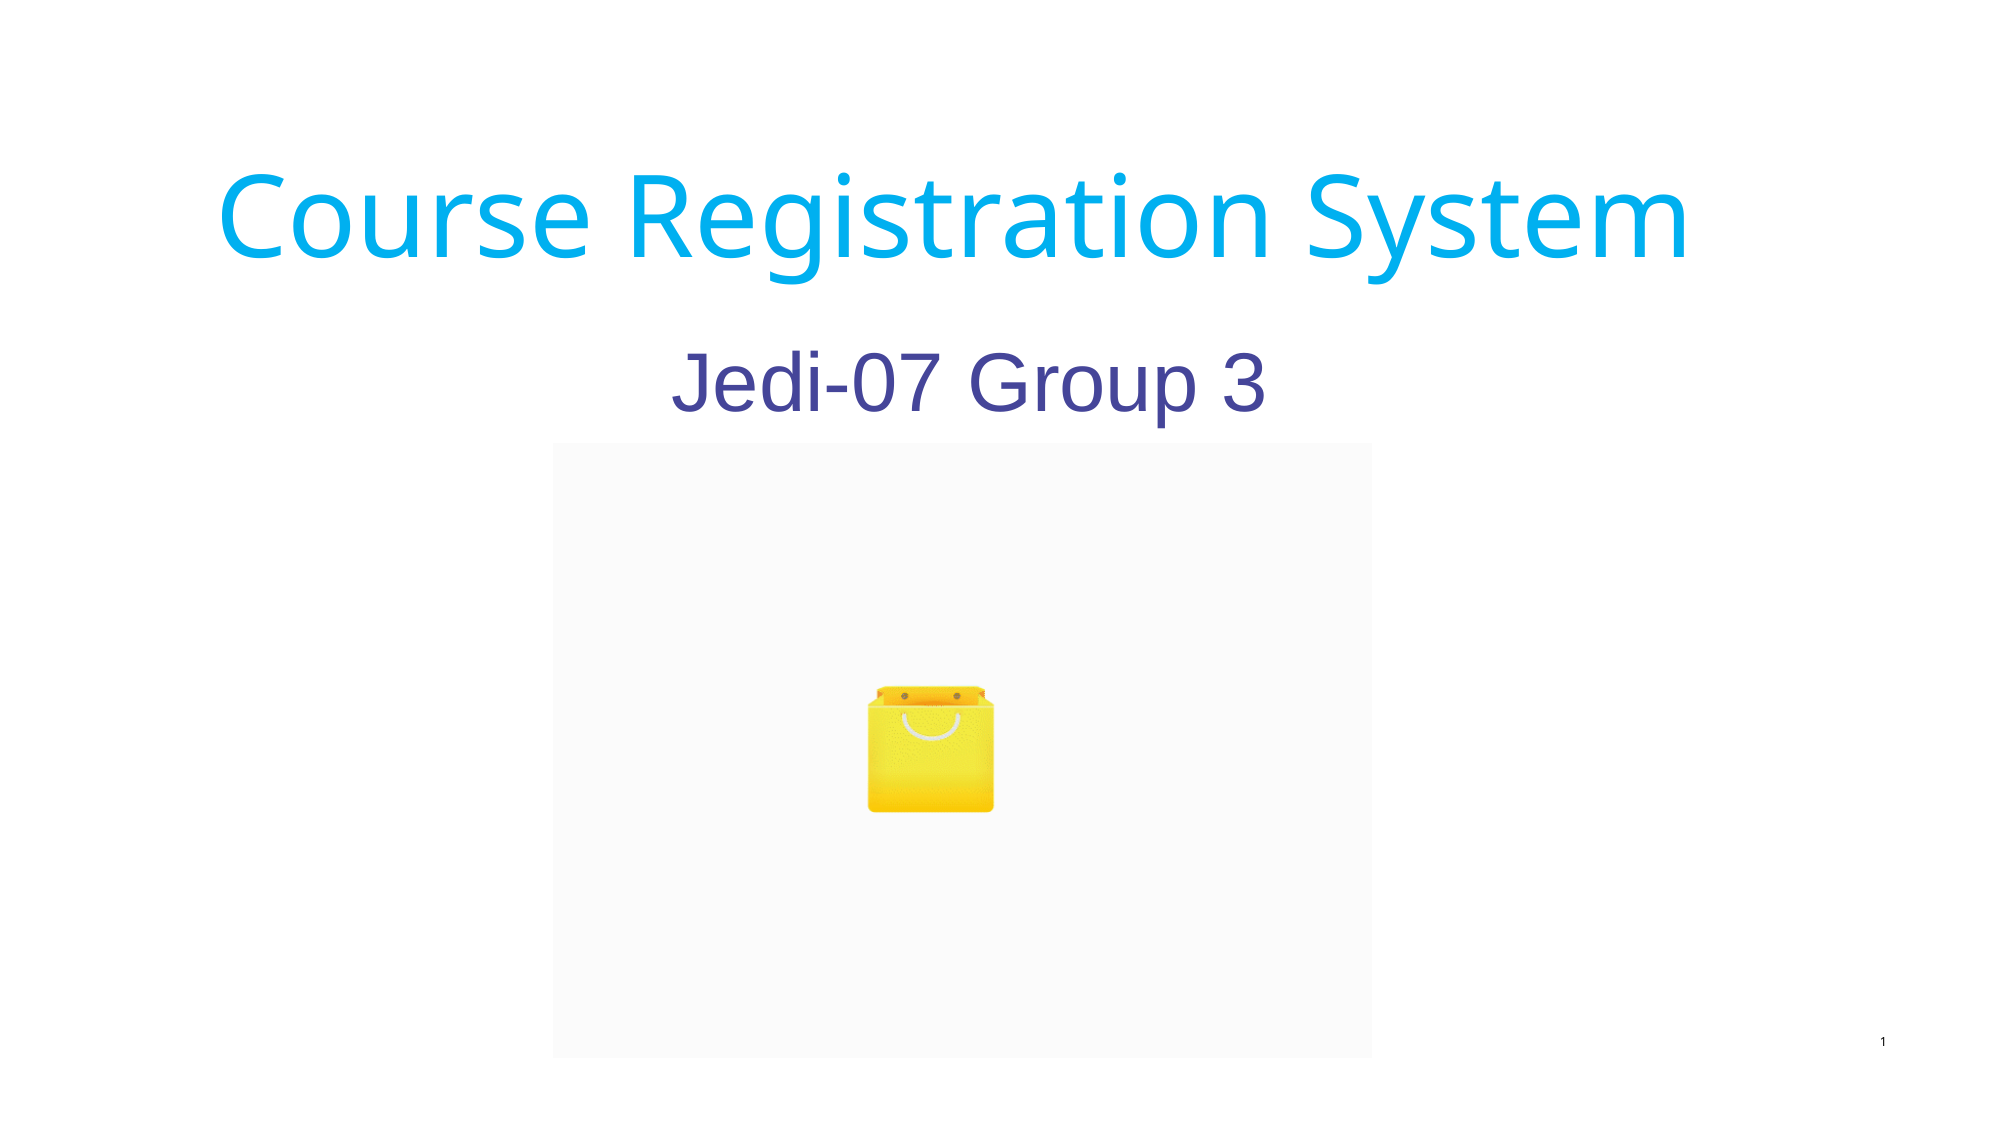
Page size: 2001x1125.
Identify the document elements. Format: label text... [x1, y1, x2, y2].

picture [553, 443, 1372, 1058]
text_box Jedi-07 Group 3 [656, 312, 1330, 442]
slide_number 1 [1841, 1035, 1887, 1051]
text_box Course Registration System [200, 127, 1931, 295]
